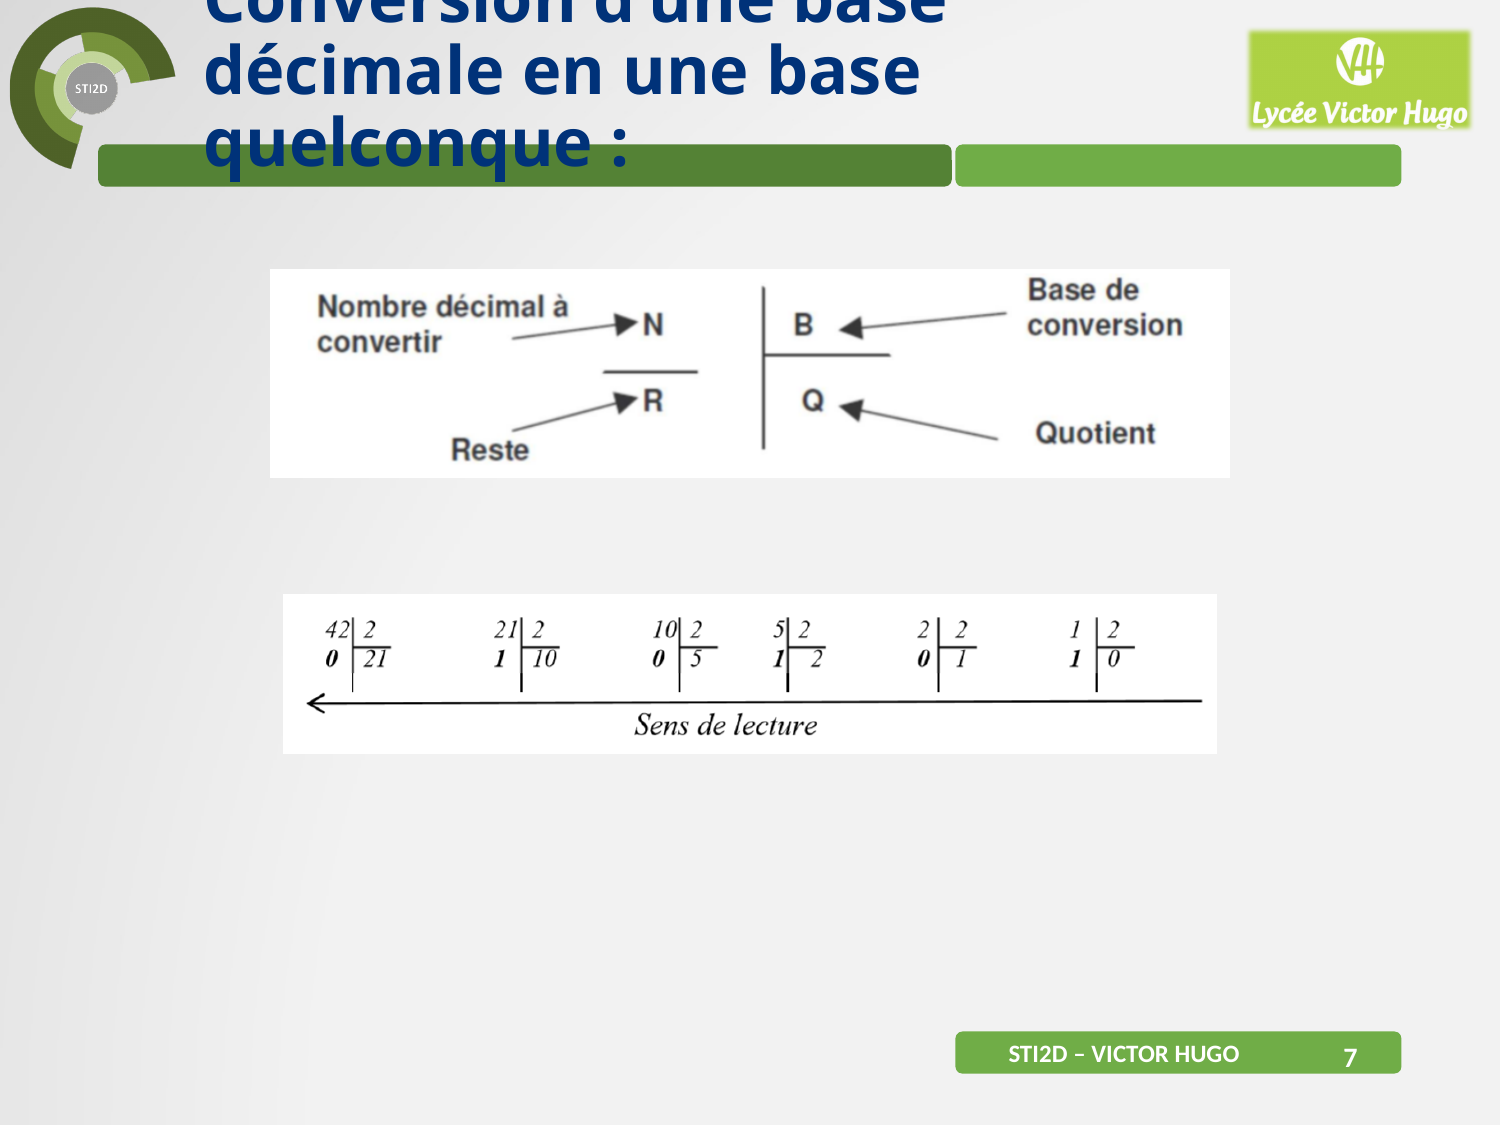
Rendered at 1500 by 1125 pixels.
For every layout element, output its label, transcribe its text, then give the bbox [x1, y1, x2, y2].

picture [0, 0, 1500, 1125]
text_box Conversion d’une base décimale en une base quelconque : [192, 0, 1224, 155]
text_box STI2D – VICTOR HUGO [993, 1029, 1500, 1064]
text_box 7 [1328, 1031, 1381, 1067]
